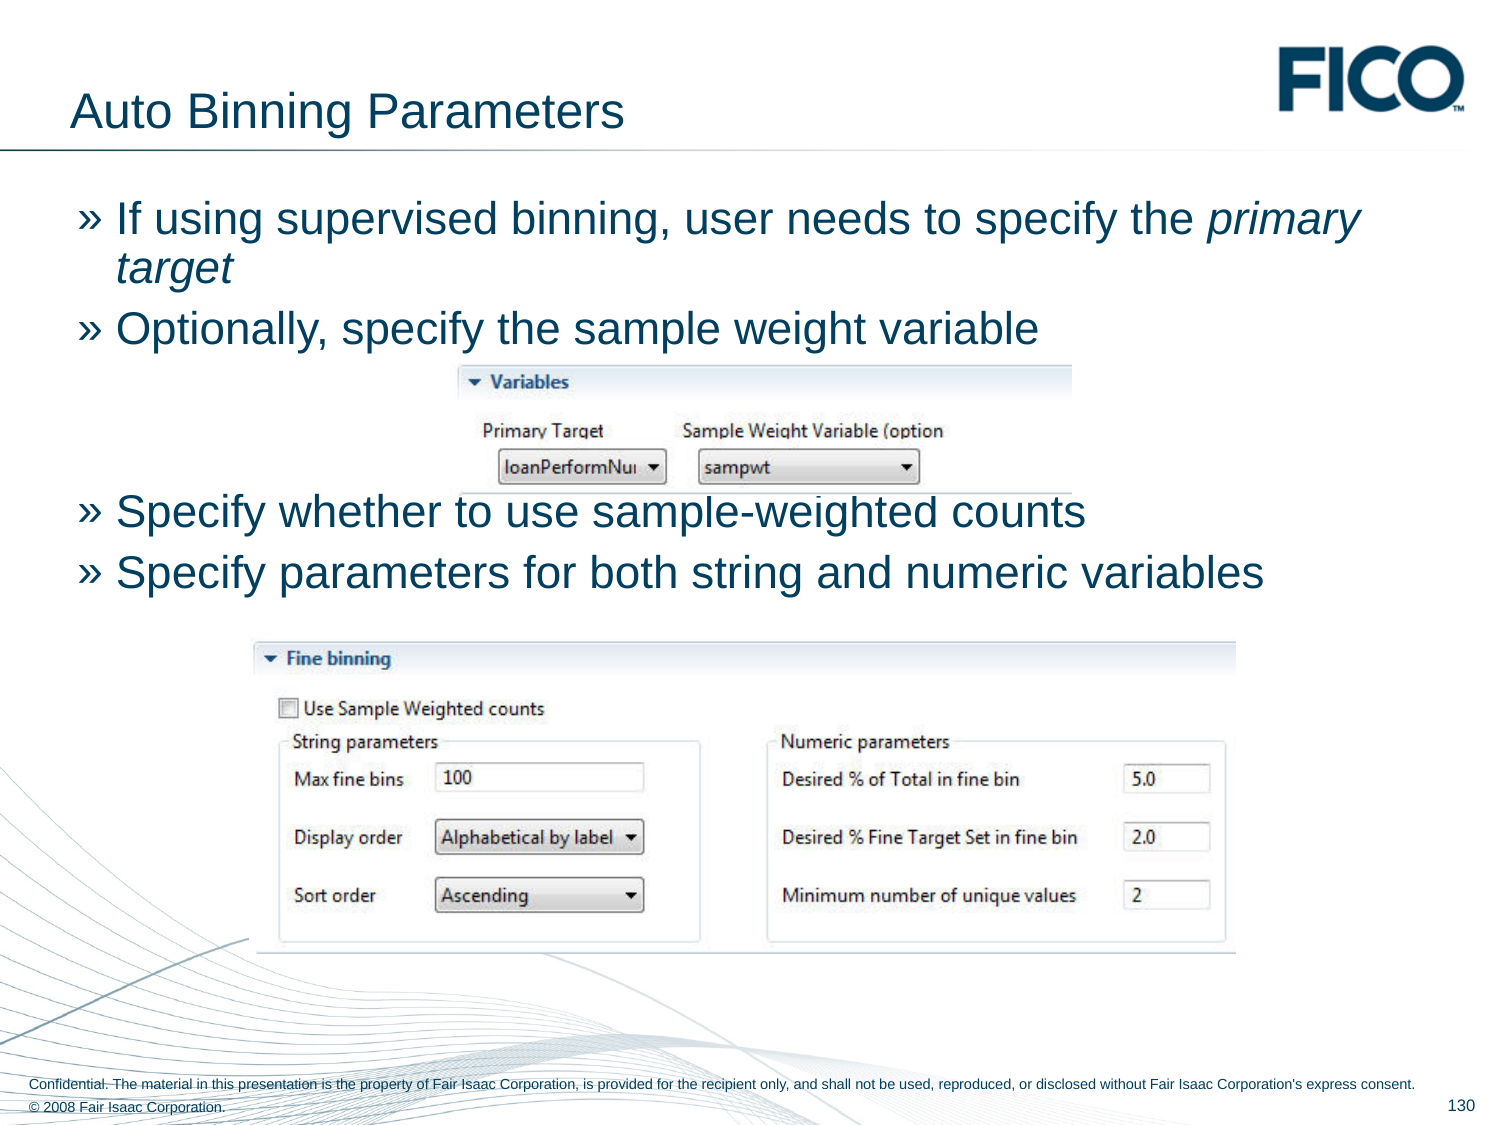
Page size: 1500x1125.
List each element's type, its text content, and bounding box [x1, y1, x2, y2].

list If using supervised binning, user needs to specify the primary target Optionally, specify the sample weight variable Specify whether to use sample-weighted counts Specify parameters for both string and numeric variables [62, 187, 1463, 814]
picture [0, 0, 1500, 1125]
title Auto Binning Parameters [62, 0, 1463, 139]
